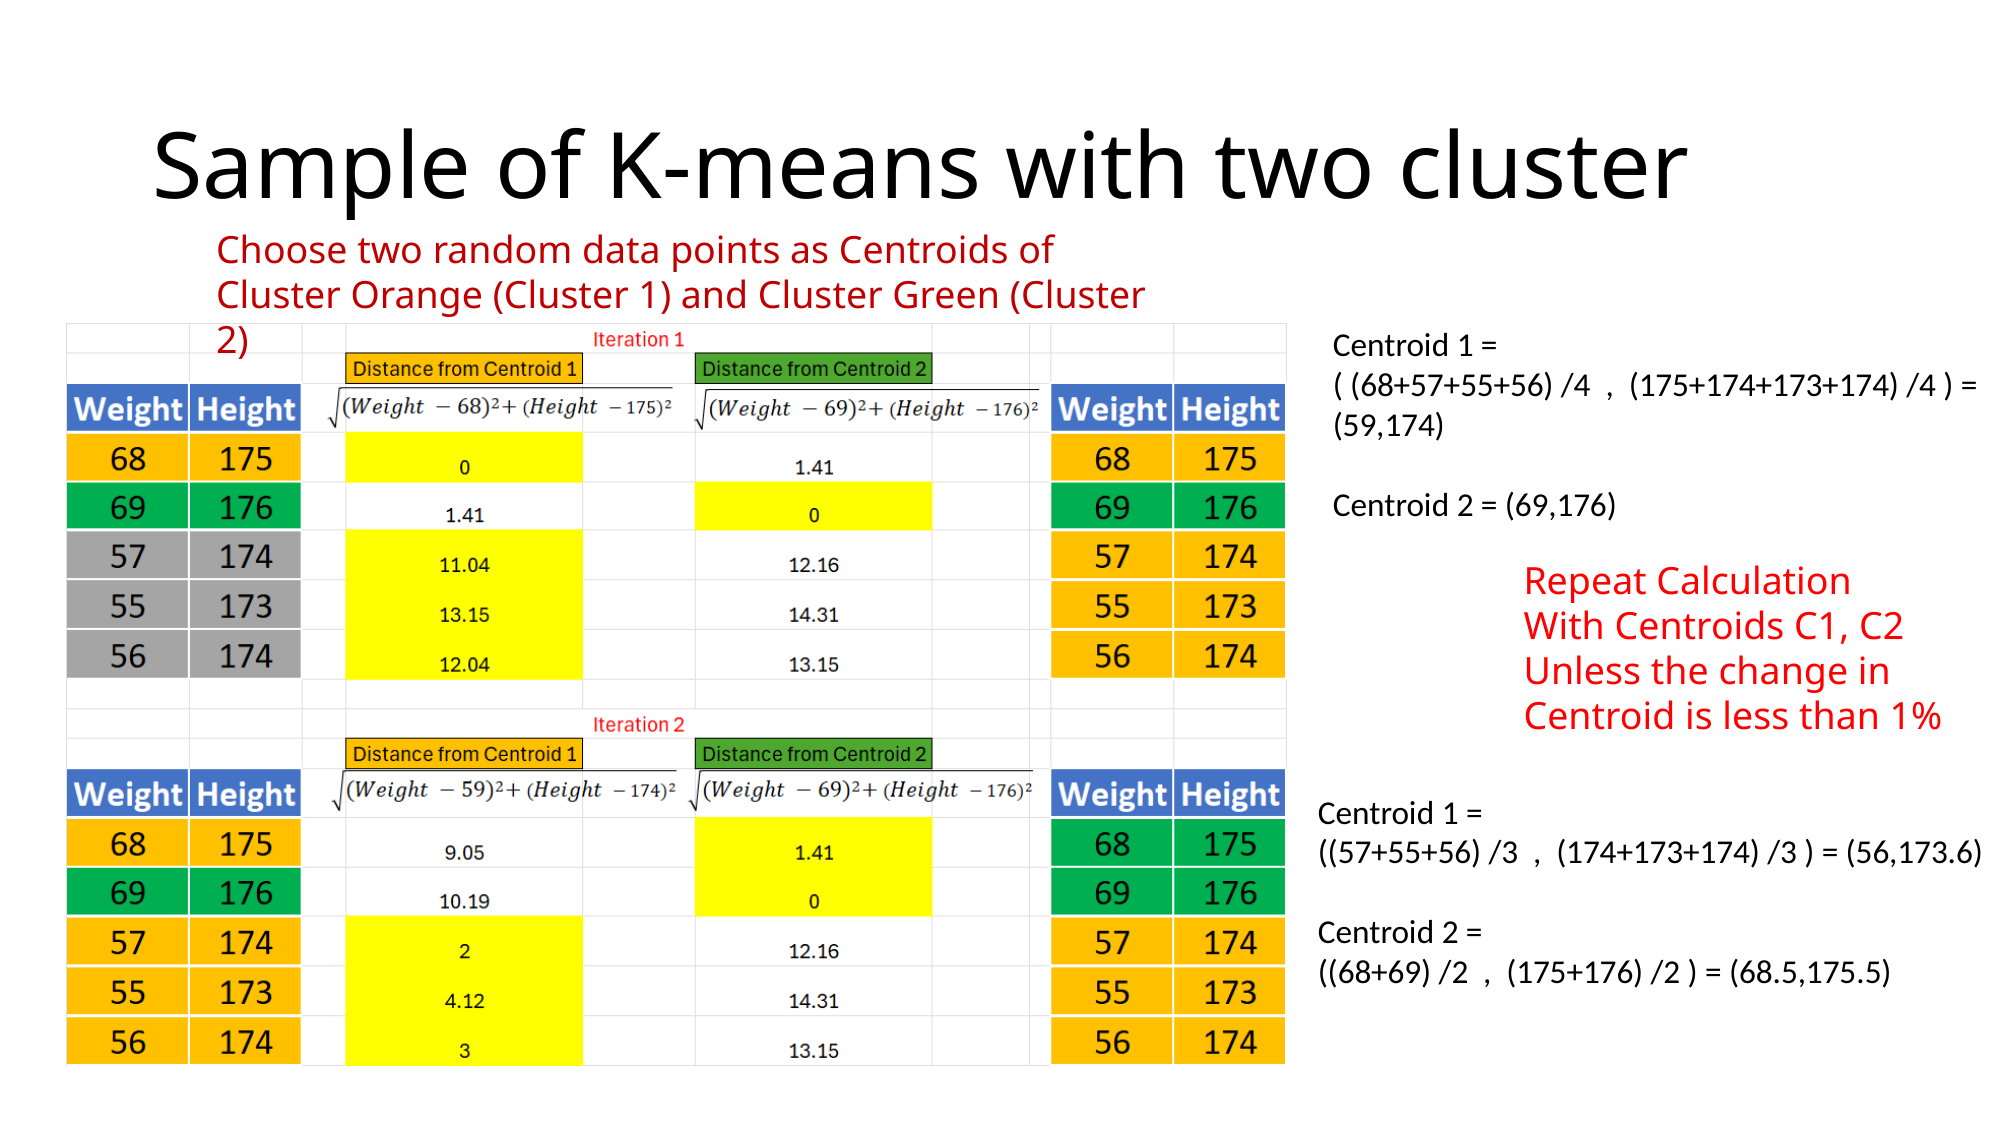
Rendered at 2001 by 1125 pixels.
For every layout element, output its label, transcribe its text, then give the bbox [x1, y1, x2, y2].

text_box Choose two random data points as Centroids of Cluster Orange (Cluster 1) and Cluster Green (Cluster 2) [201, 218, 1202, 323]
text_box Centroid 1 = ((57+55+56) /3 , (174+173+174) /3 ) = (56,173.6) Centroid 2 = ((68+69) /2 , (175+176) /2 ) = (68.5,175.5) [1303, 783, 2000, 998]
picture [66, 323, 1287, 1066]
title Sample of K-means with two cluster [137, 59, 1863, 278]
text_box Centroid 1 = ( (68+57+55+56) /4 , (175+174+173+174) /4 ) = (59,174) Centroid 2 = (69,176) [1318, 315, 2000, 531]
text_box Repeat Calculation With Centroids C1, C2 Unless the change in Centroid is less than 1% [1508, 549, 2000, 744]
